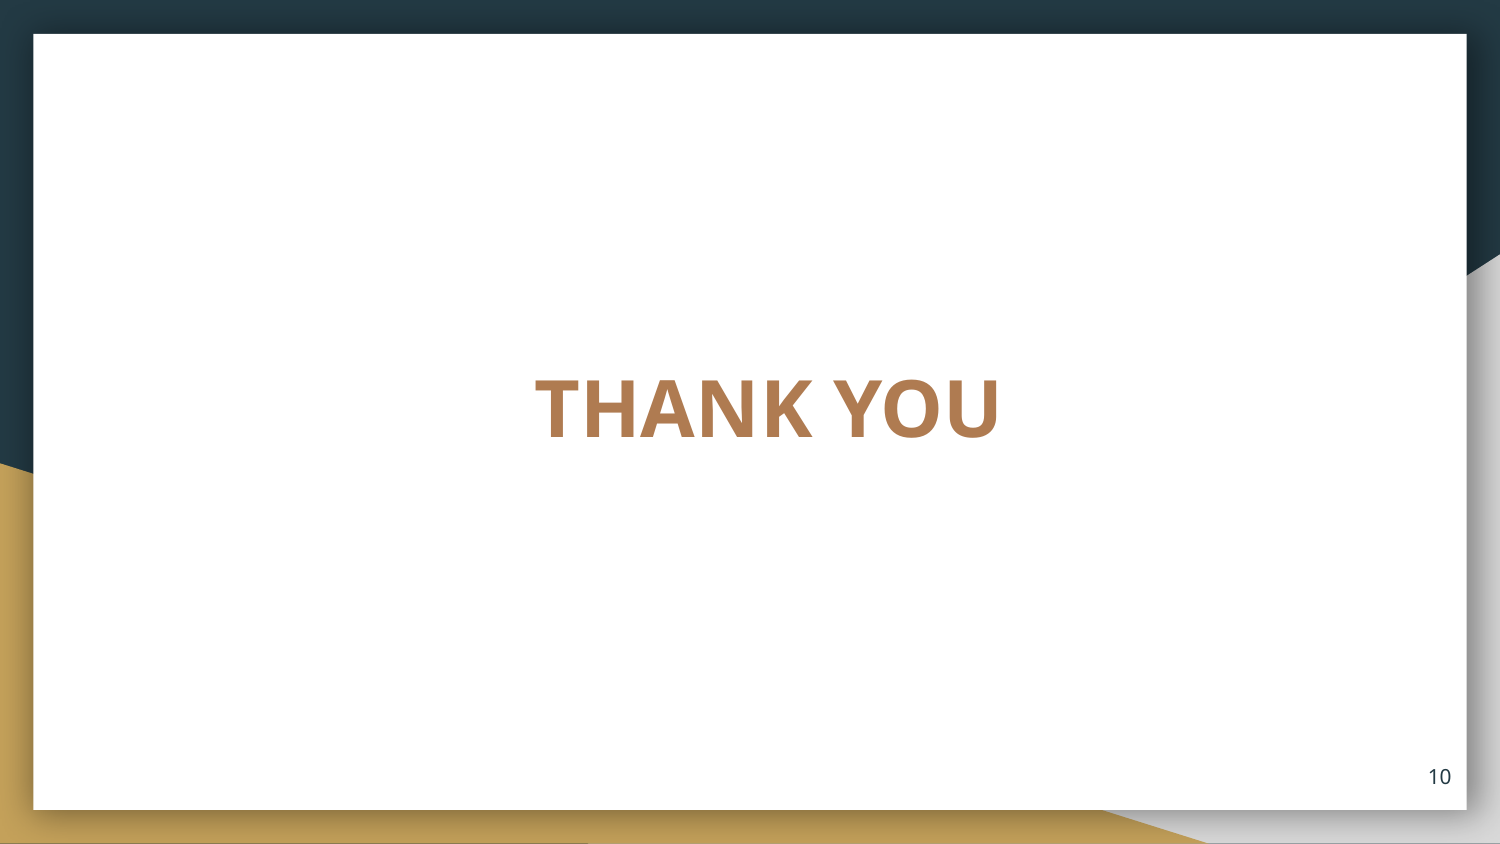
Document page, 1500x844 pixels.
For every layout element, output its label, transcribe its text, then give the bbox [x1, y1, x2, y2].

slide_number ‹#› [1376, 745, 1467, 810]
title THANK YOU [519, 343, 1031, 501]
